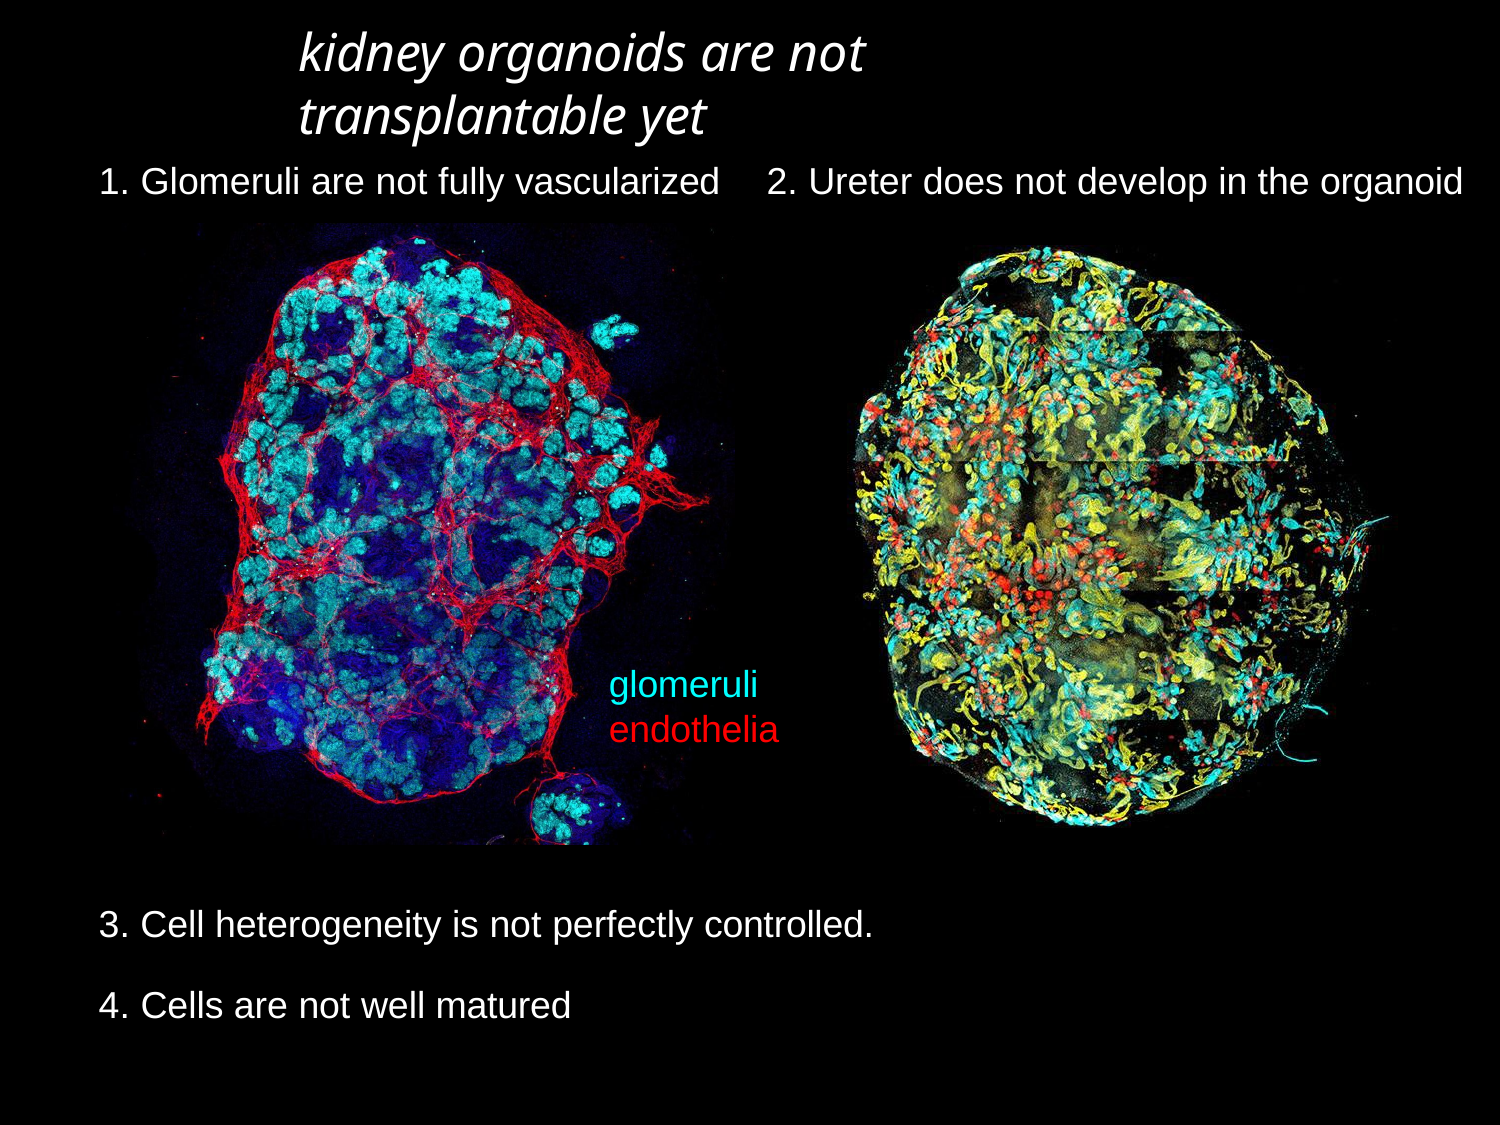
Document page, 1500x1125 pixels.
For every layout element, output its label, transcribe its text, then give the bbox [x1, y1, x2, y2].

text_box 1. Glomeruli are not fully vascularized [96, 155, 296, 203]
text_box glomeruli endothelia [738, 658, 785, 751]
picture [815, 244, 1399, 828]
title kidney organoids are not transplantable yet [296, 17, 1204, 208]
picture [113, 223, 735, 845]
text_box 2. Ureter does not develop in the organoid [1204, 155, 1469, 203]
text_box Cell heterogeneity is not perfectly controlled. Cells are not well matured [96, 898, 881, 1026]
